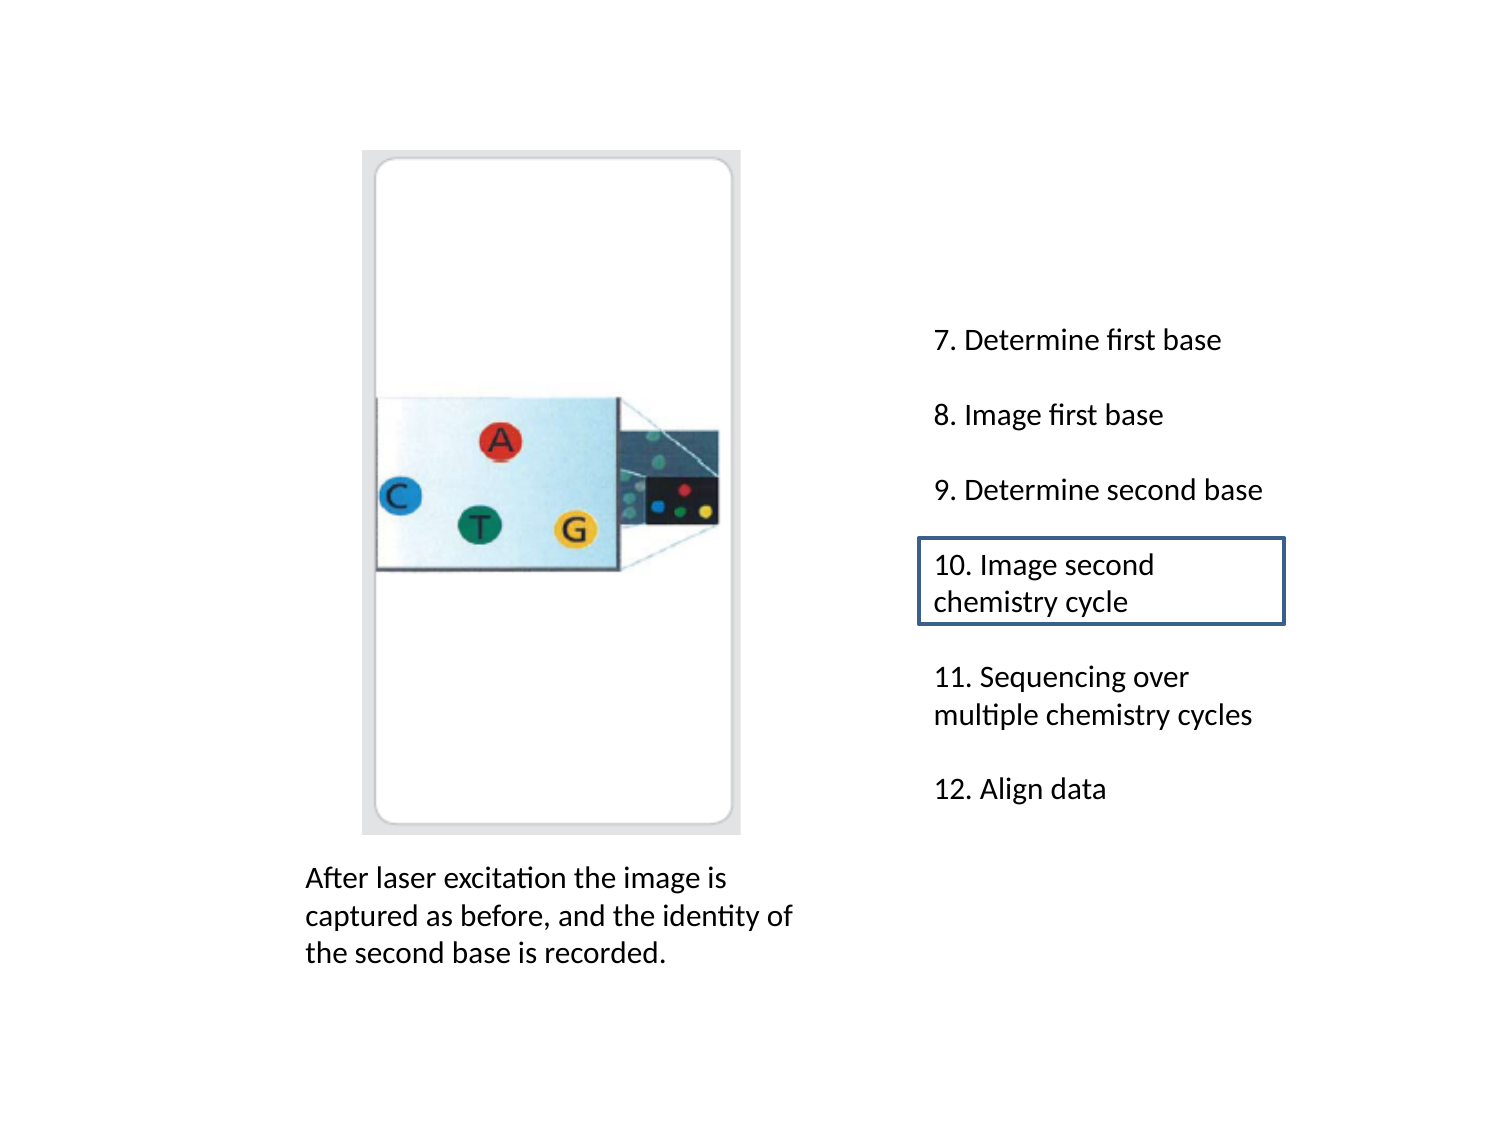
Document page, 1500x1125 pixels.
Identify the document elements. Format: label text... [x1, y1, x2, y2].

text_box 7. Determine first base 8. Image first base 9. Determine second base 10. Image second chemistry cycle 11. Sequencing over multiple chemistry cycles 12. Align data [918, 311, 1294, 814]
picture [361, 149, 741, 835]
text_box [917, 536, 1286, 626]
text_box After laser excitation the image is captured as before, and the identity of the second base is recorded. [290, 849, 854, 977]
